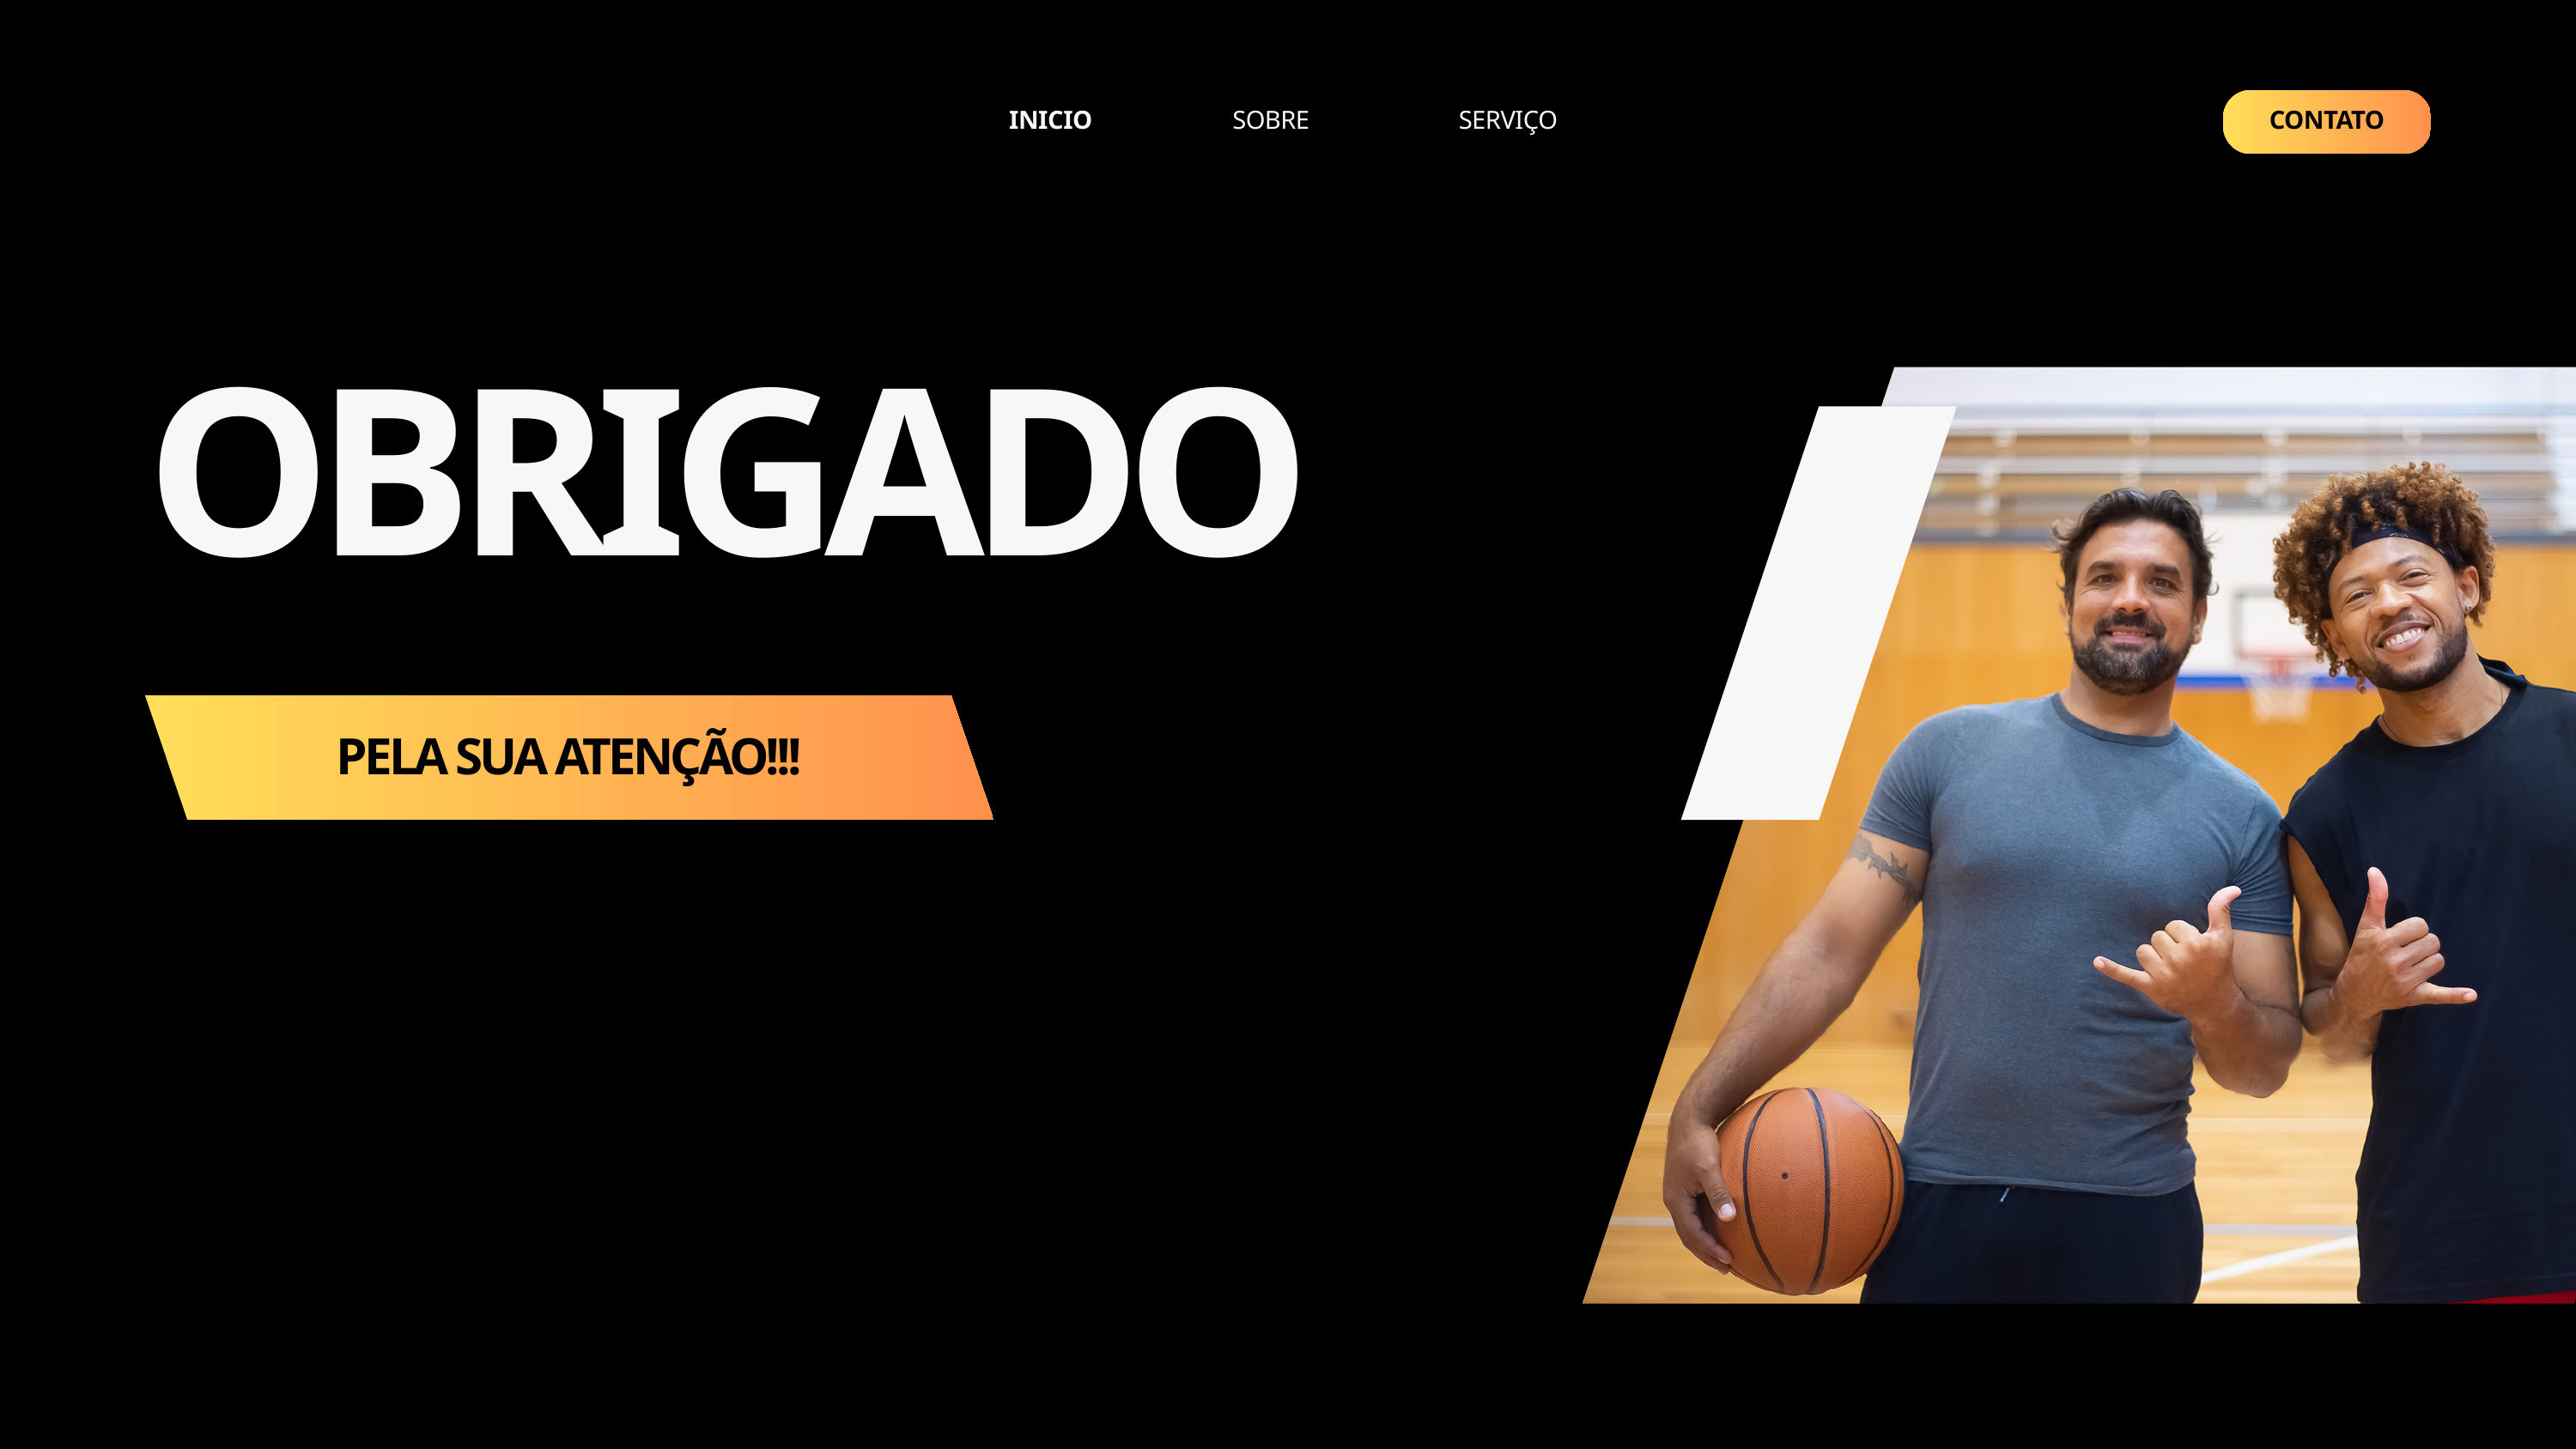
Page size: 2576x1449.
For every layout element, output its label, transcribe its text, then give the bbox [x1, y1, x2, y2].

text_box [144, 694, 994, 821]
text_box OBRIGADO [146, 350, 1435, 603]
text_box SOBRE [1197, 113, 1346, 135]
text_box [2222, 89, 2432, 155]
text_box SERVIÇO [1434, 113, 1583, 135]
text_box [1680, 406, 1958, 821]
text_box INICIO [993, 113, 1109, 135]
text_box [1582, 367, 2576, 1304]
